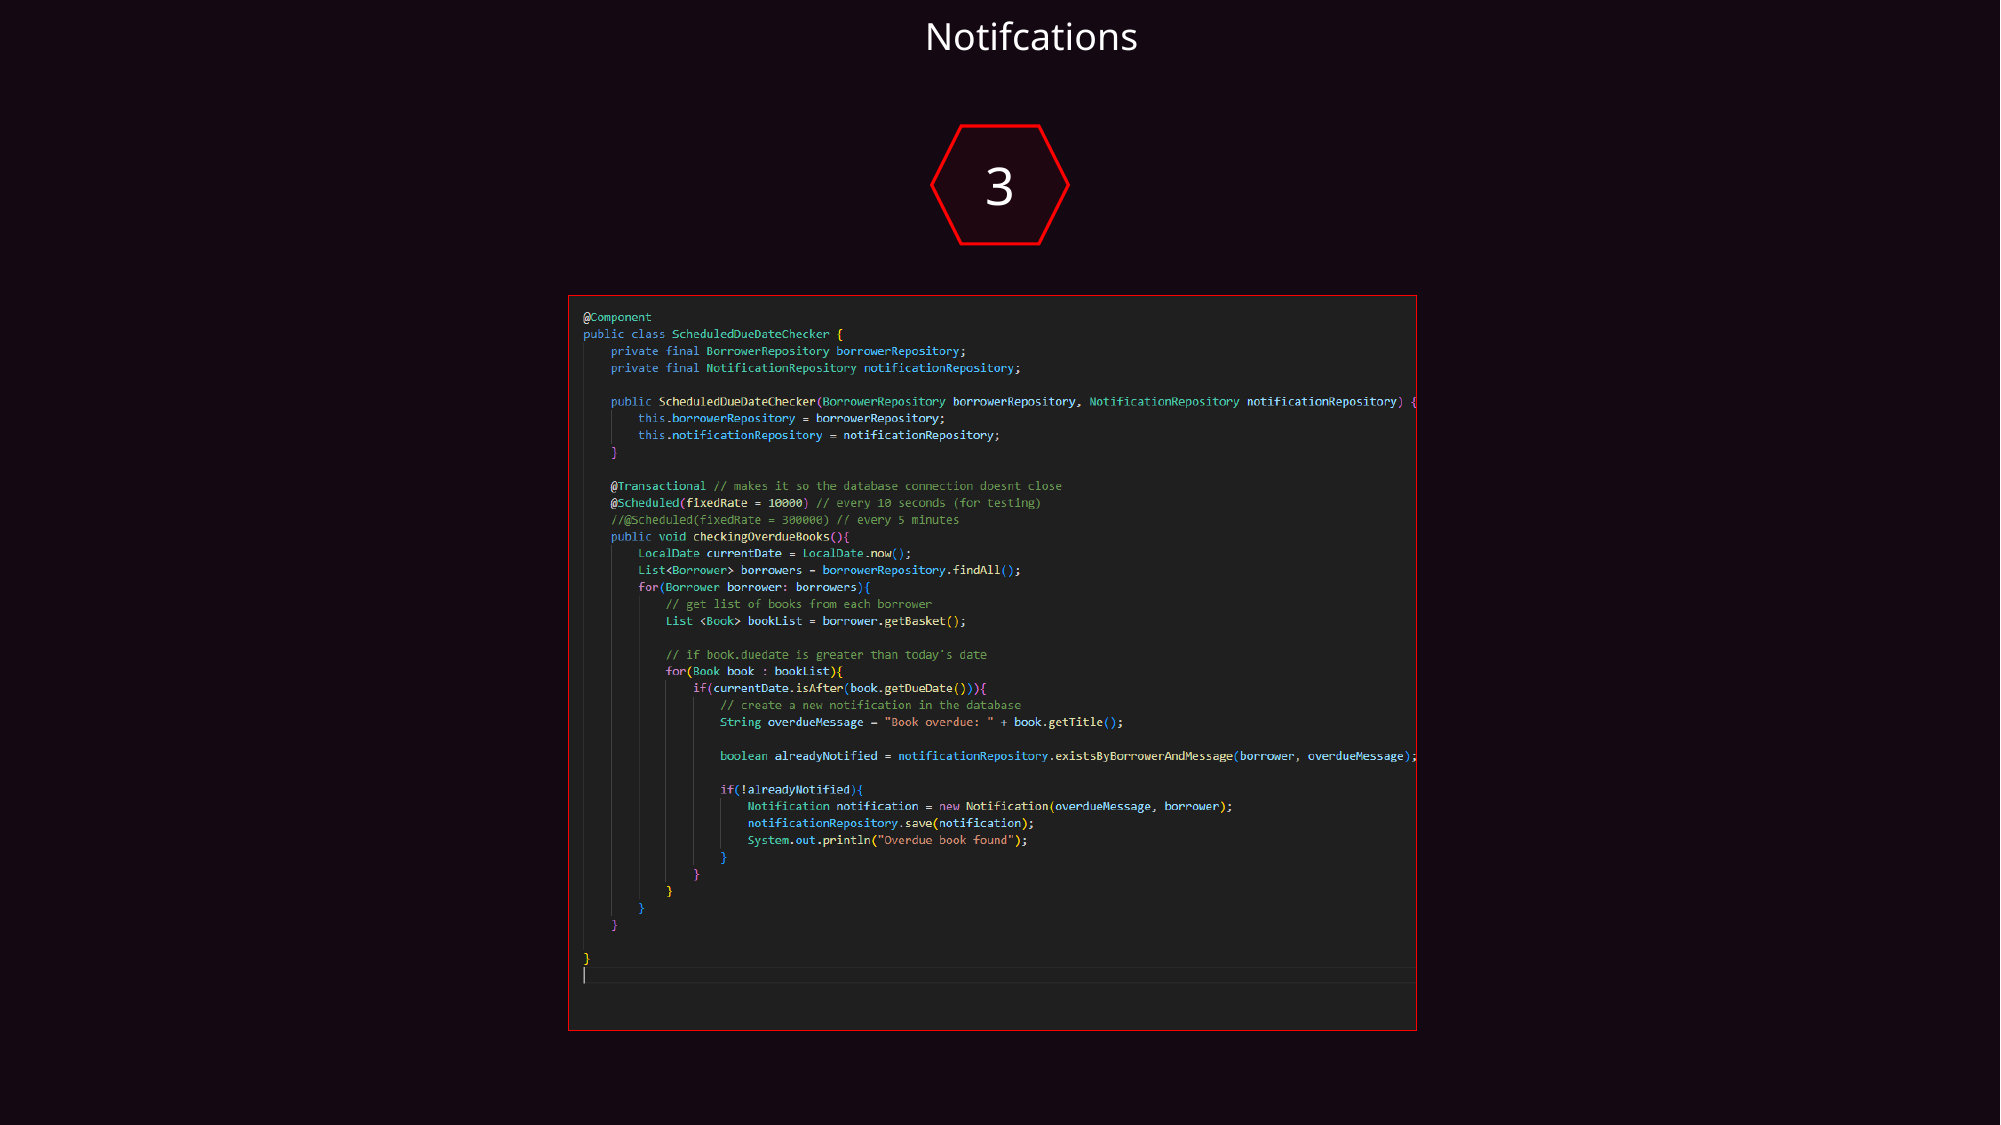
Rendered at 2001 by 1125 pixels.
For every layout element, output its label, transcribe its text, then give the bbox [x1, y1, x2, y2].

text_box 3 [968, 145, 1032, 223]
text_box Notifcations [833, 5, 1231, 66]
text_box [929, 124, 1071, 246]
picture [568, 294, 1417, 1031]
